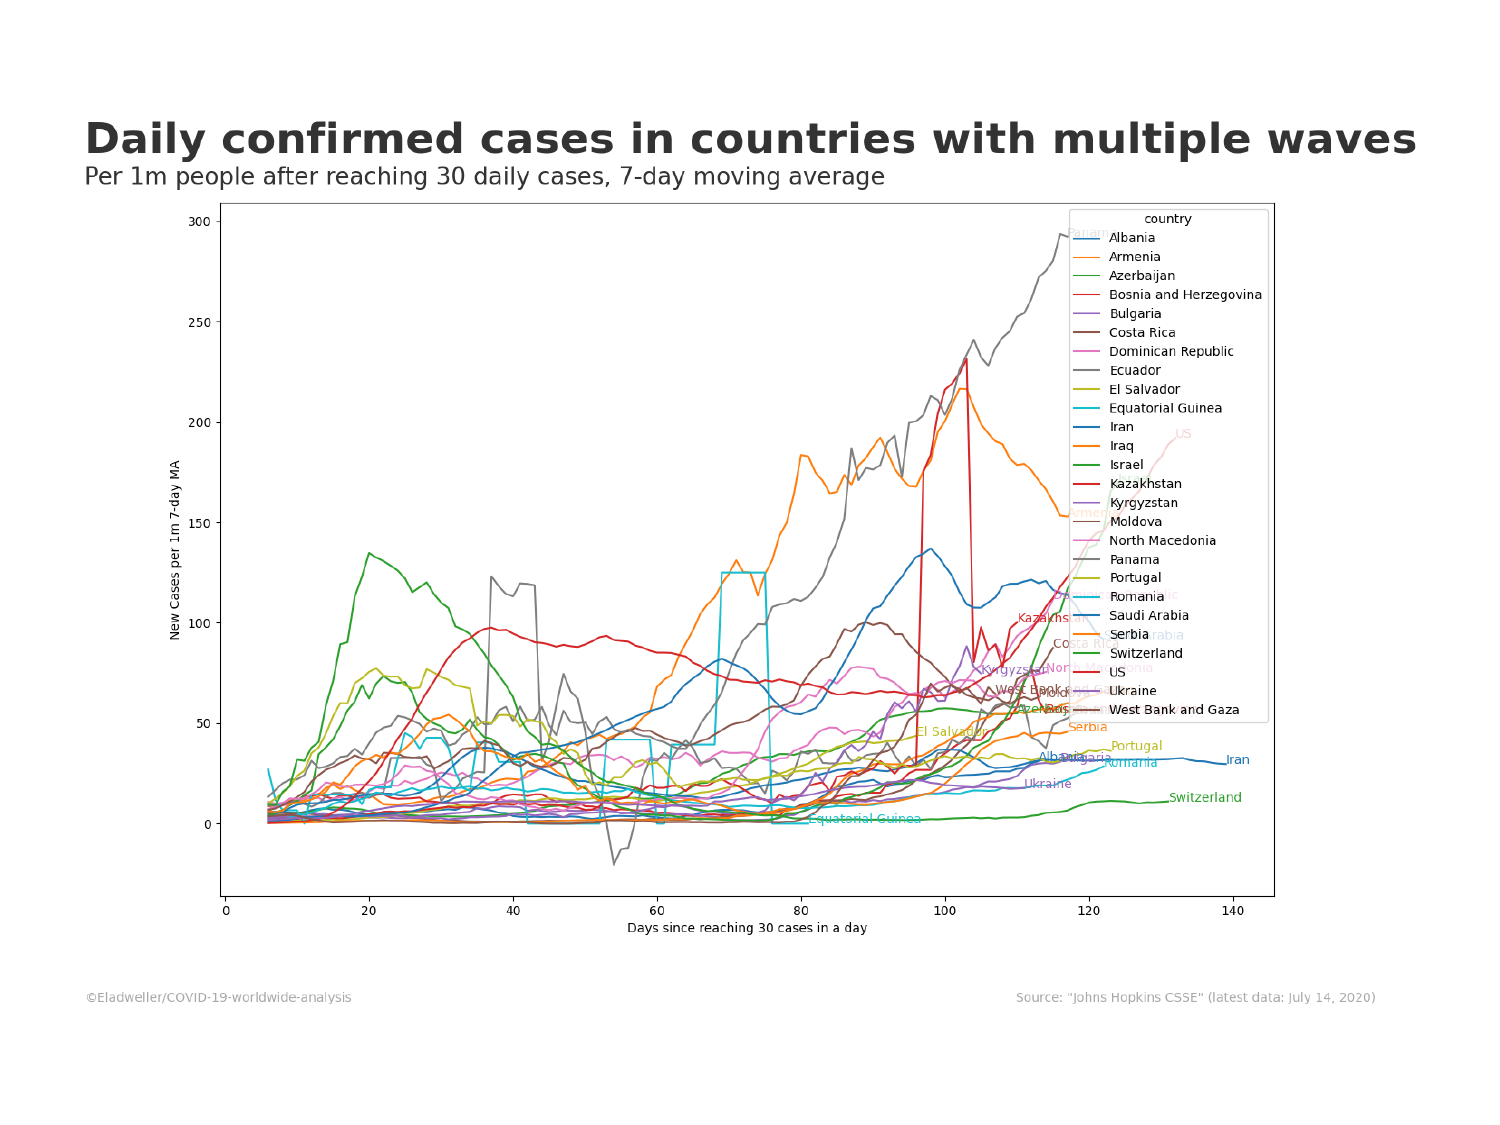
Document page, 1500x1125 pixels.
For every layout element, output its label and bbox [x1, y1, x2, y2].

picture [74, 112, 1426, 1013]
